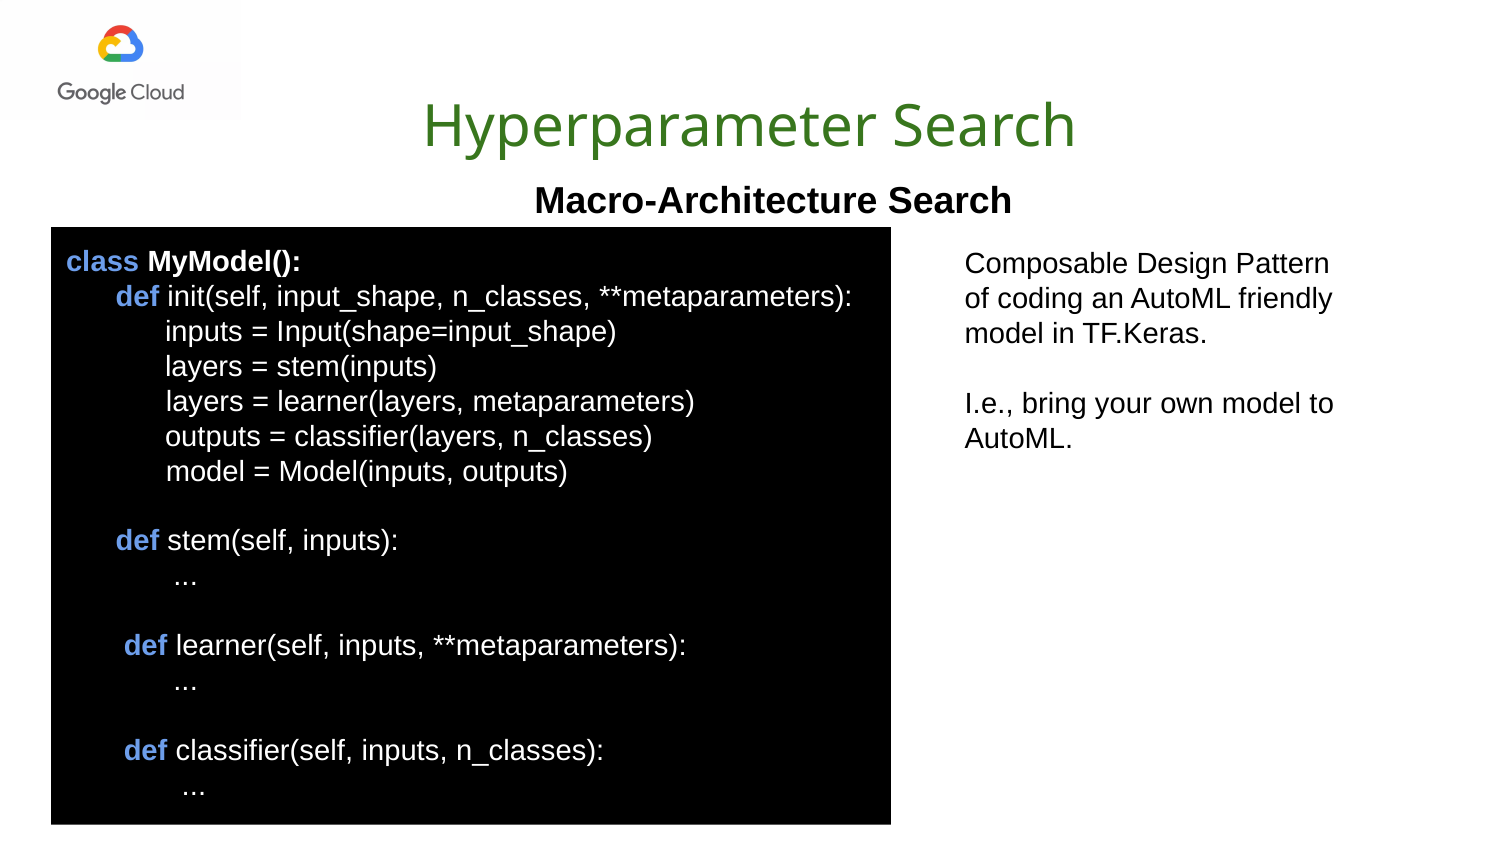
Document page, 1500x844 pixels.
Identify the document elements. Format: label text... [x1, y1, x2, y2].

text_box Macro-Architecture Search [519, 161, 1039, 227]
text_box Composable Design Pattern of coding an AutoML friendly model in TF.Keras. I.e., bring your own model to AutoML. [949, 229, 1376, 823]
title Hyperparameter Search [51, 72, 1449, 167]
picture [0, 0, 241, 121]
text_box class MyModel(): def init(self, input_shape, n_classes, **metaparameters): inputs = Input(shape=input_shape) layers = stem(inputs) layers = learner(layers, metaparameters) outputs = classifier(layers, n_classes) model = Model(inputs, outputs) def stem(self, inputs): ... def learner(self, inputs, **metaparameters): ... def classifier(self, inputs, n_classes): ... [51, 227, 891, 825]
